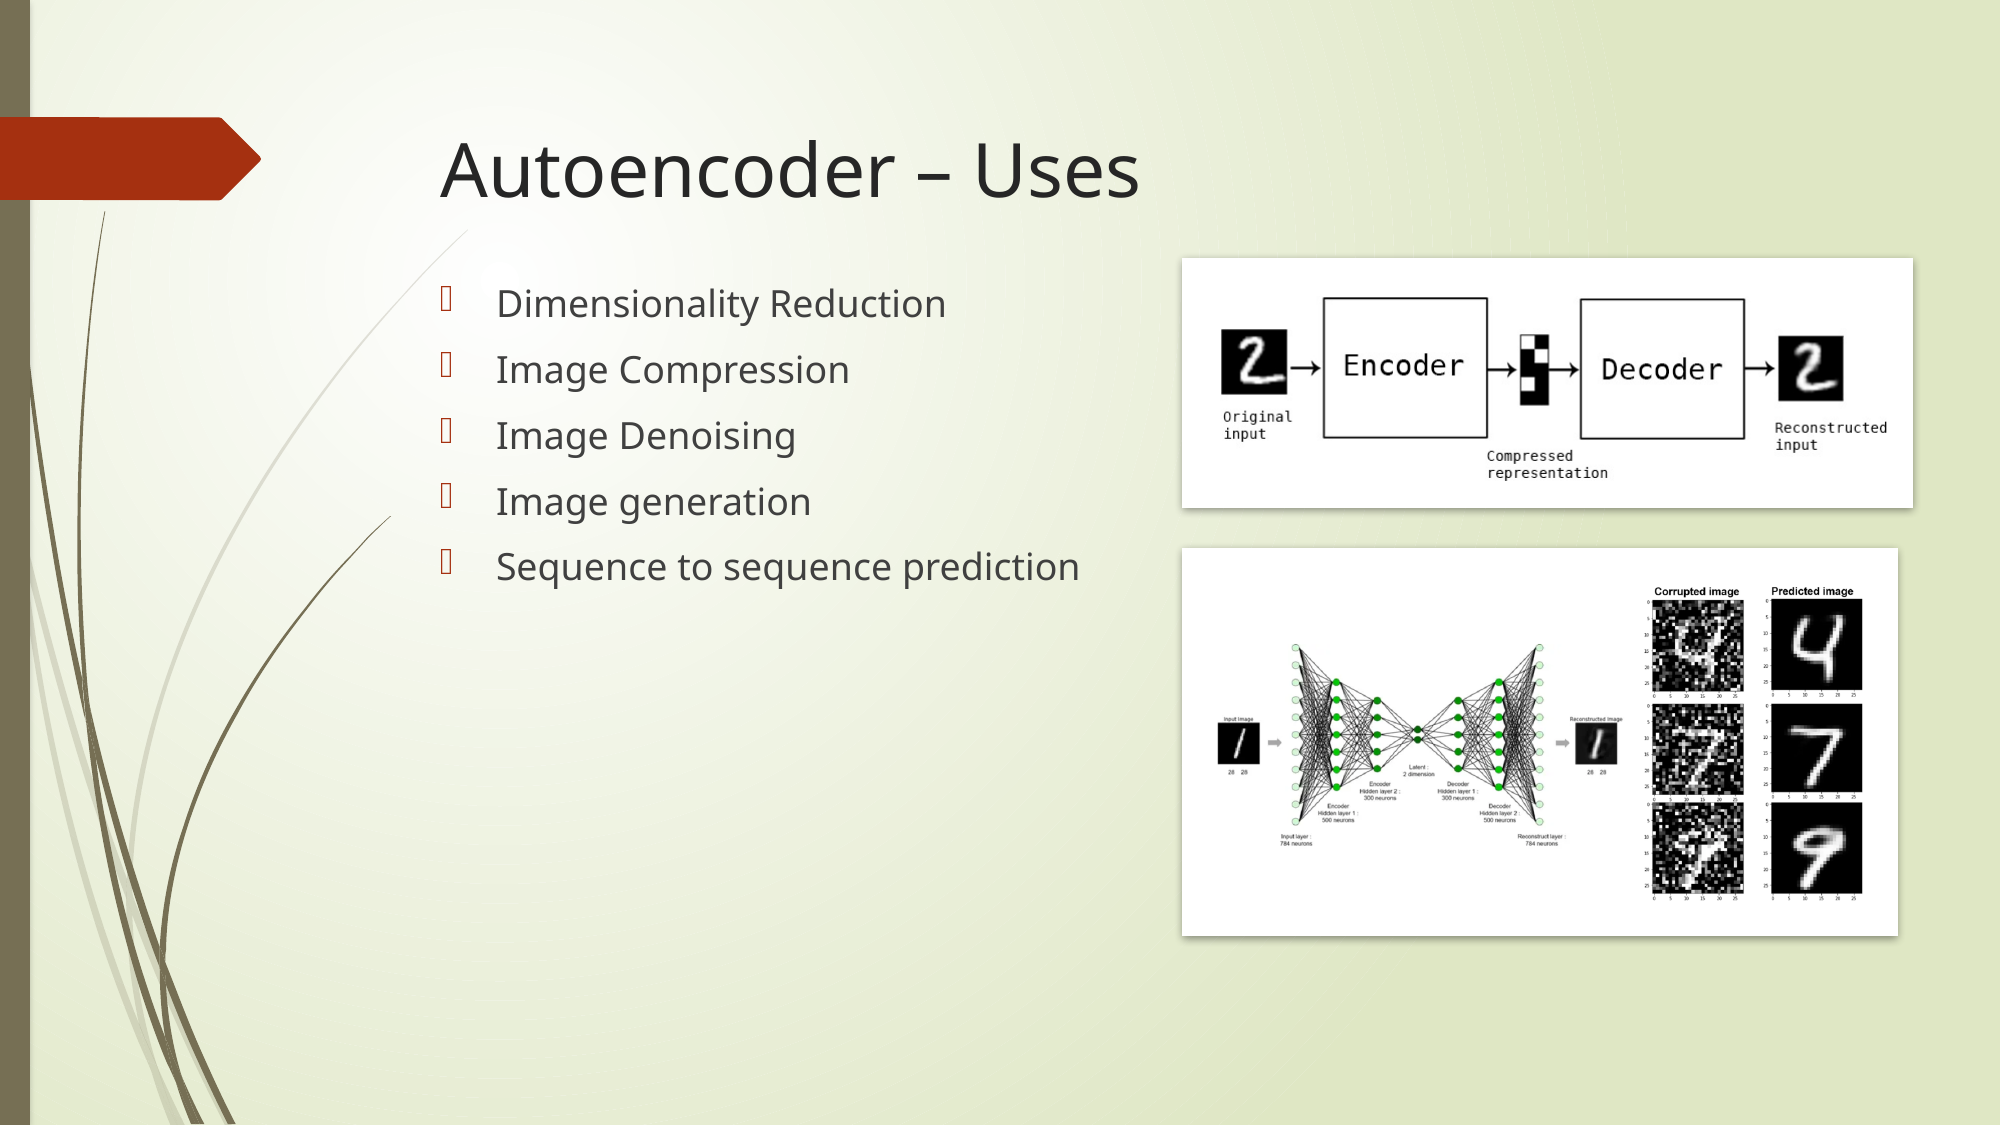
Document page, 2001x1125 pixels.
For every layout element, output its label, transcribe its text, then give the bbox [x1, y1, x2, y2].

picture [1196, 562, 1884, 923]
title Autoencoder – Uses [425, 102, 1888, 233]
text_box Dimensionality Reduction Image Compression Image Denoising Image generation Sequence to sequence prediction [424, 272, 1211, 671]
picture [1196, 272, 1899, 494]
